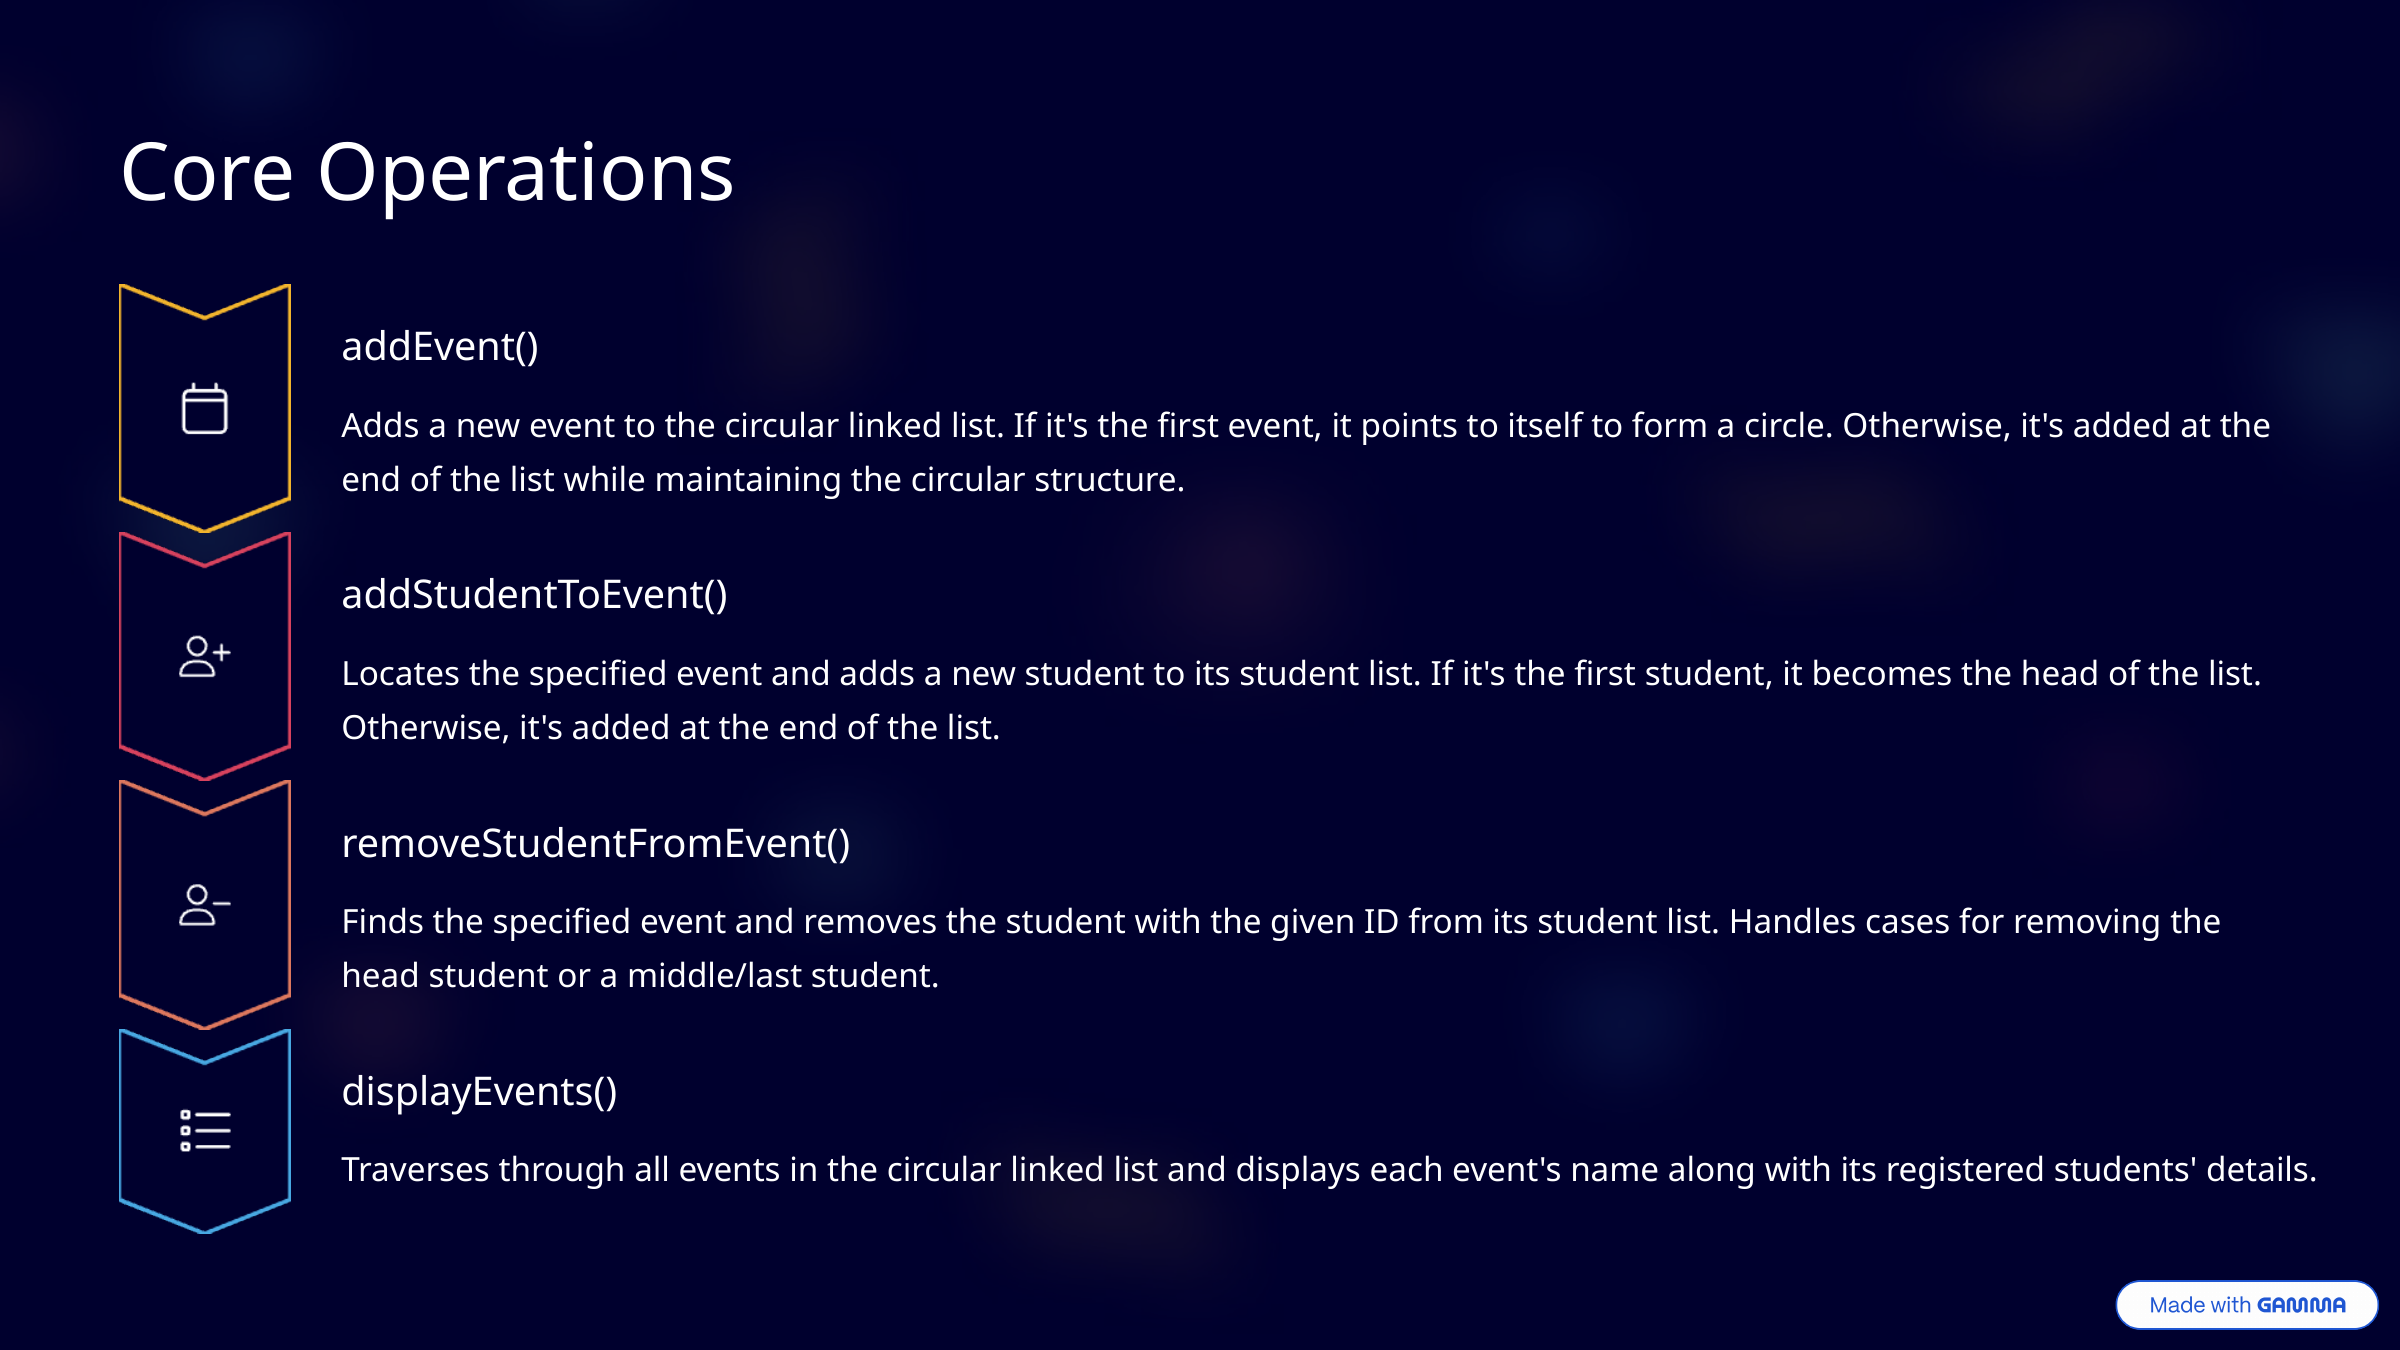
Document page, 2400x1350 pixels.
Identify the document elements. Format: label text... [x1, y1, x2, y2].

text_box Finds the specified event and removes the student with the given ID from its student list. Handles cases for removing the head student or a middle/last student. [341, 885, 2281, 995]
text_box Core Operations [119, 115, 923, 217]
text_box Traverses through all events in the circular linked list and displays each event's name along with its registered students' details. [341, 1134, 2281, 1189]
text_box displayEvents() [341, 1063, 744, 1114]
text_box addEvent() [341, 318, 744, 369]
text_box removeStudentFromEvent() [341, 815, 849, 866]
text_box addStudentToEvent() [341, 566, 744, 618]
text_box Adds a new event to the circular linked list. If it's the first event, it points to itself to form a circle. Otherwise, it's added at the end of the list while maintaining the circular structure. [341, 389, 2281, 499]
picture [2106, 1271, 2389, 1339]
picture [119, 284, 291, 1235]
text_box Locates the specified event and adds a new student to its student list. If it's the first student, it becomes the head of the list. Otherwise, it's added at the end of the list. [341, 637, 2281, 747]
